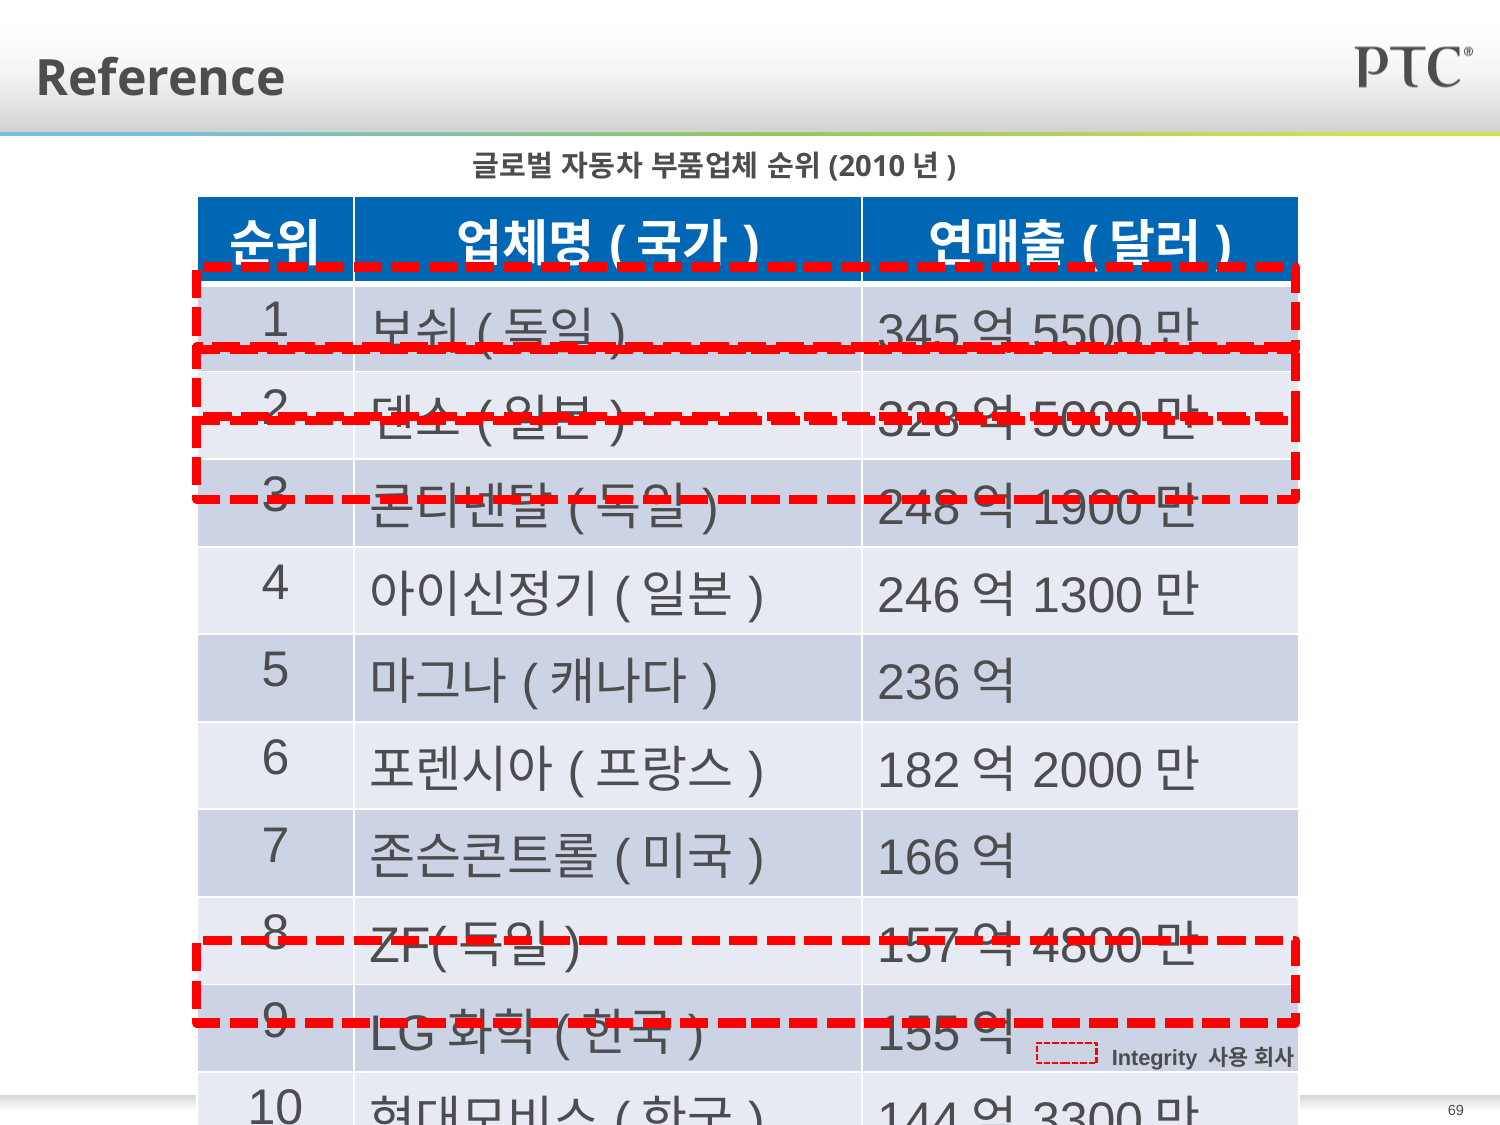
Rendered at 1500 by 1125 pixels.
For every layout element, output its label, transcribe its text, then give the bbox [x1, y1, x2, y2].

text_box [195, 415, 1297, 501]
subtitle 글로벌 자동차 부품업체 순위(2010년) [289, 146, 1140, 203]
table_cell 아이신정기(일본) [355, 548, 861, 633]
table_header 순위 [198, 197, 353, 267]
table_header 업체명(국가) [355, 203, 861, 267]
picture [0, 0, 1500, 136]
table_cell 콘티넨탈(독일) [355, 500, 861, 546]
text_box [195, 345, 1297, 416]
table_cell 182억2000만 [863, 723, 1298, 808]
table_cell LG화학(한국) [355, 1024, 861, 1071]
table_cell ZF(독일) [355, 898, 861, 940]
table_cell 144억3300만 [863, 1073, 1298, 1125]
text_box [1036, 1036, 1312, 1071]
table_cell 존슨콘트롤(미국) [355, 810, 861, 896]
table_cell 7 [198, 810, 353, 896]
table_cell 236억 [863, 635, 1298, 721]
table_cell 10 [198, 1073, 353, 1125]
table_cell 현대모비스(한국) [355, 1073, 861, 1125]
table_cell 9 [198, 1024, 353, 1071]
table_cell 6 [198, 723, 353, 808]
table_cell 155억 [863, 985, 1298, 1071]
table_cell 4 [198, 548, 353, 633]
text_box [195, 938, 1297, 1025]
table_cell 포렌시아(프랑스) [355, 723, 861, 808]
table_cell 246억1300만 [863, 548, 1298, 633]
table_cell 마그나(캐나다) [355, 635, 861, 721]
table_cell 3 [198, 500, 353, 546]
table_cell 166억 [863, 810, 1298, 896]
table_cell 157억4800만 [863, 898, 1298, 984]
table_cell 8 [198, 898, 353, 940]
text_box [195, 265, 1297, 346]
table_cell 5 [198, 635, 353, 721]
table_header 연매출(달러) [863, 197, 1298, 281]
title Reference [35, 31, 1285, 107]
table_cell 248억1900만 [863, 460, 1298, 546]
